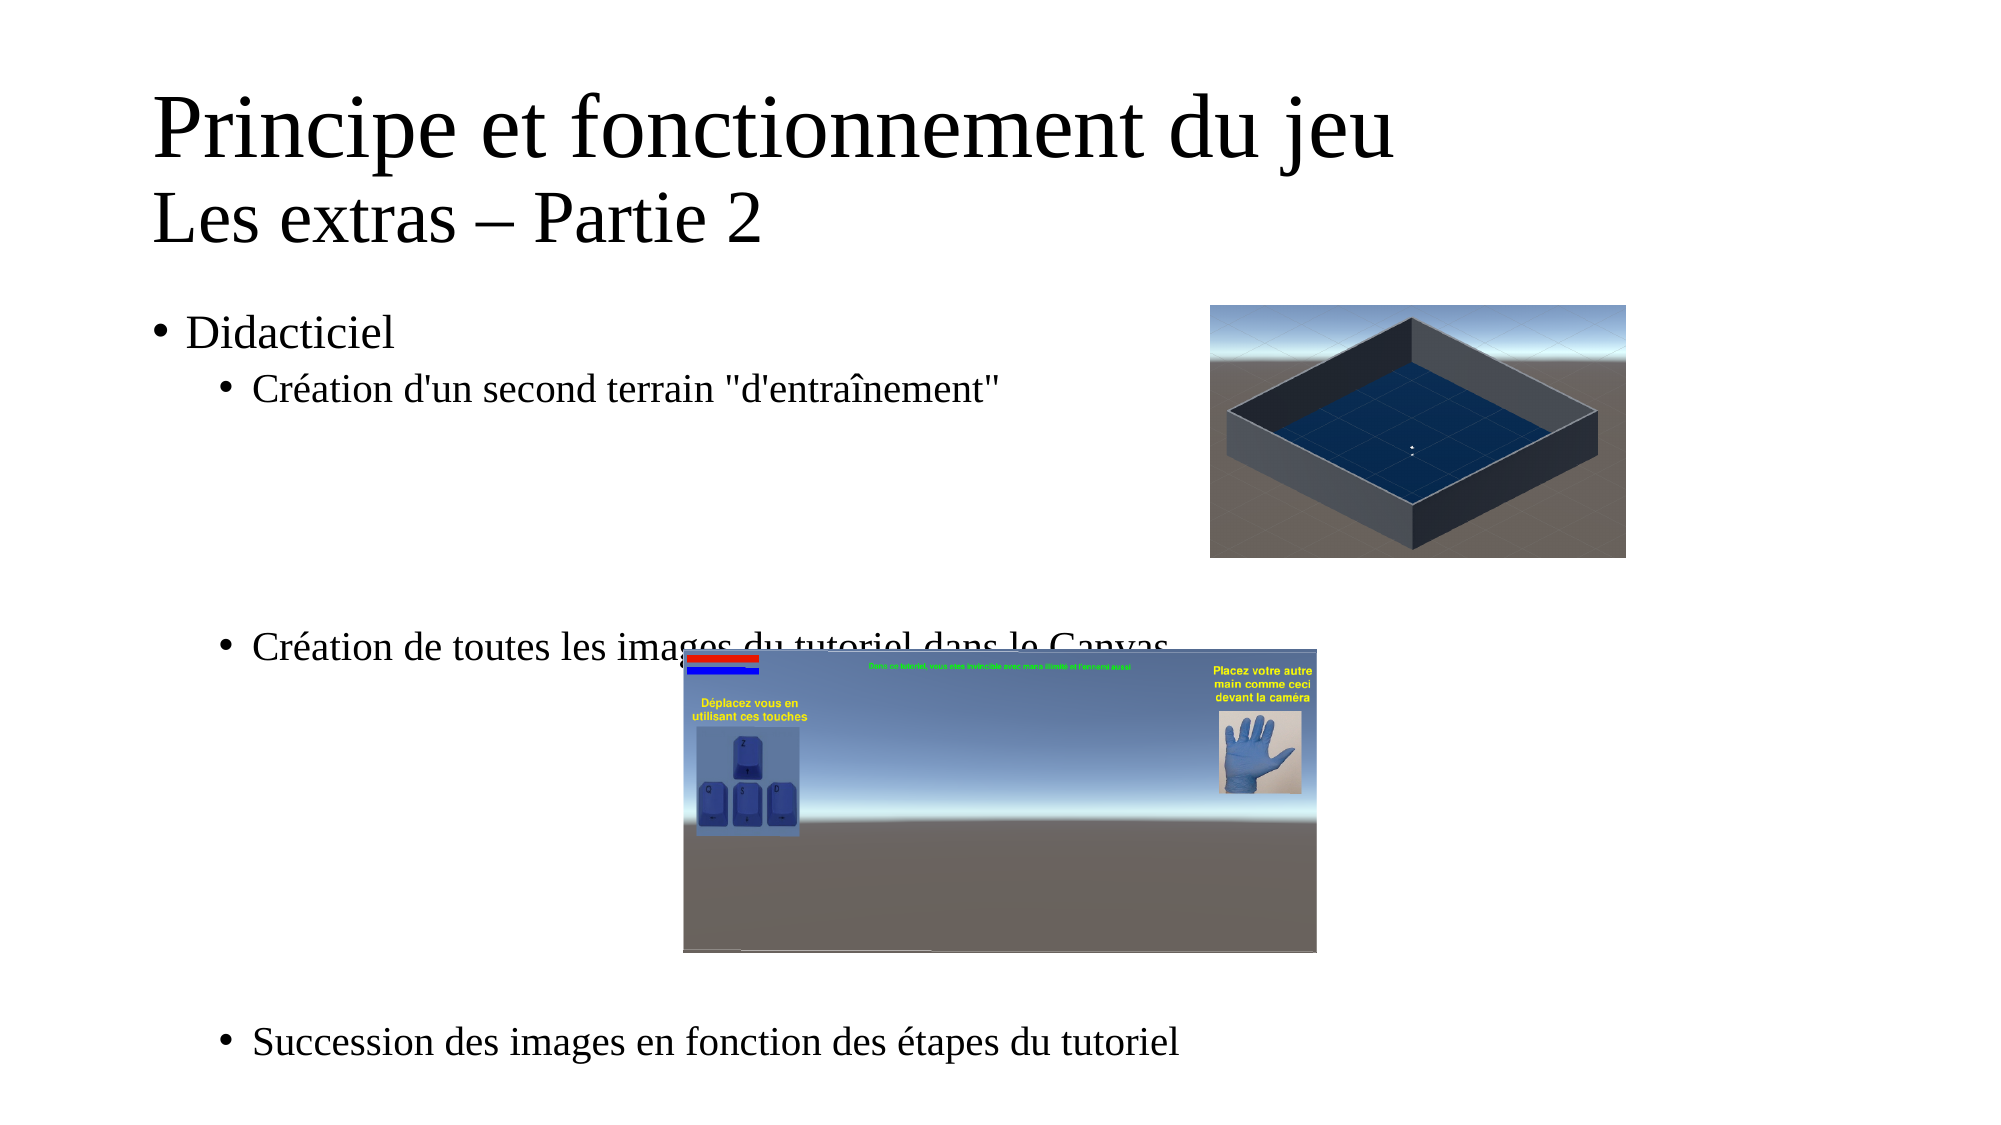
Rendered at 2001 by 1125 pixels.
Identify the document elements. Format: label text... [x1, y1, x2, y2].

title Principe et fonctionnement du jeu Les extras – Partie 2 [137, 59, 1863, 278]
list Didacticiel Création d'un second terrain "d'entraînement" Création de toutes les images du tutoriel dans le Canvas Succession des images en fonction des étapes du tutoriel [137, 299, 1863, 1080]
picture [683, 649, 1317, 953]
picture [1210, 305, 1626, 559]
